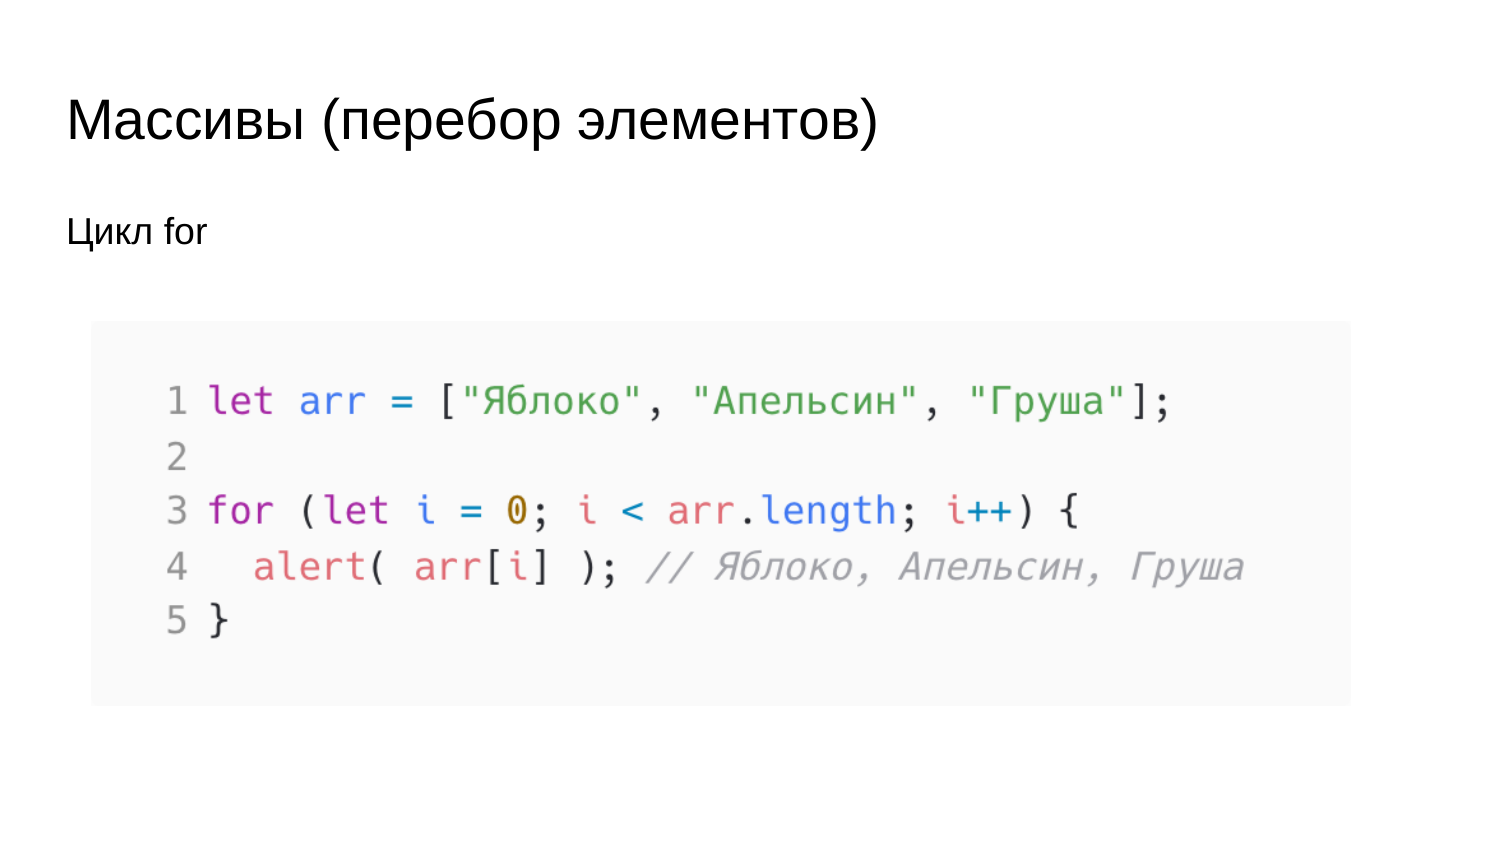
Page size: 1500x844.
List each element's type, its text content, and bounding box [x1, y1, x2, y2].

picture [91, 320, 1352, 707]
list Цикл for [51, 189, 1449, 750]
title Массивы (перебор элементов) [51, 72, 1449, 167]
